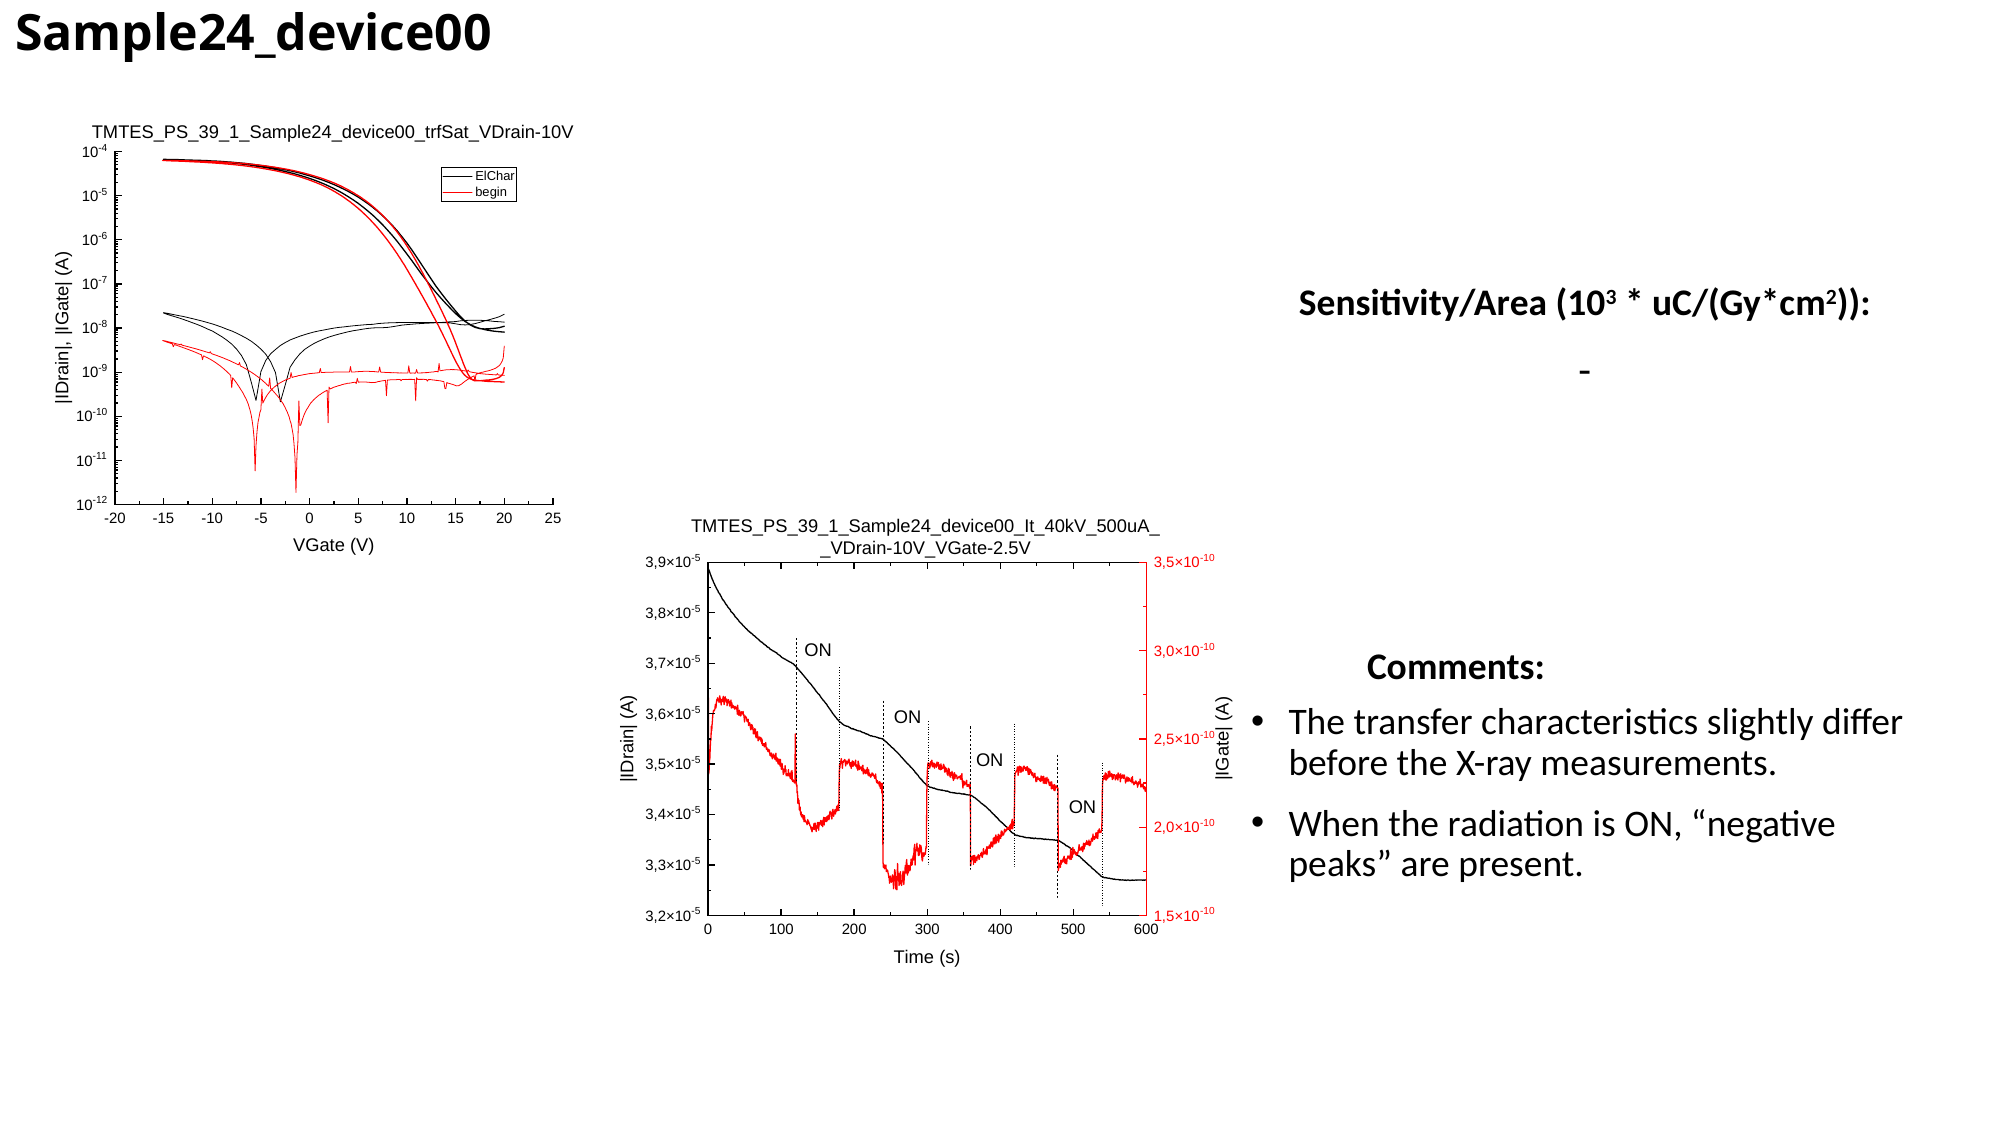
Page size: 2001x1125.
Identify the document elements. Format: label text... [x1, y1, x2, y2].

title Sample24_device00 [0, 0, 1725, 218]
list The transfer characteristics slightly differ before the X-ray measurements. When the radiation is ON, “negative peaks” are present. [1236, 694, 1960, 1043]
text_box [0, 94, 644, 587]
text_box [592, 505, 1237, 998]
list - [1311, 340, 1859, 491]
